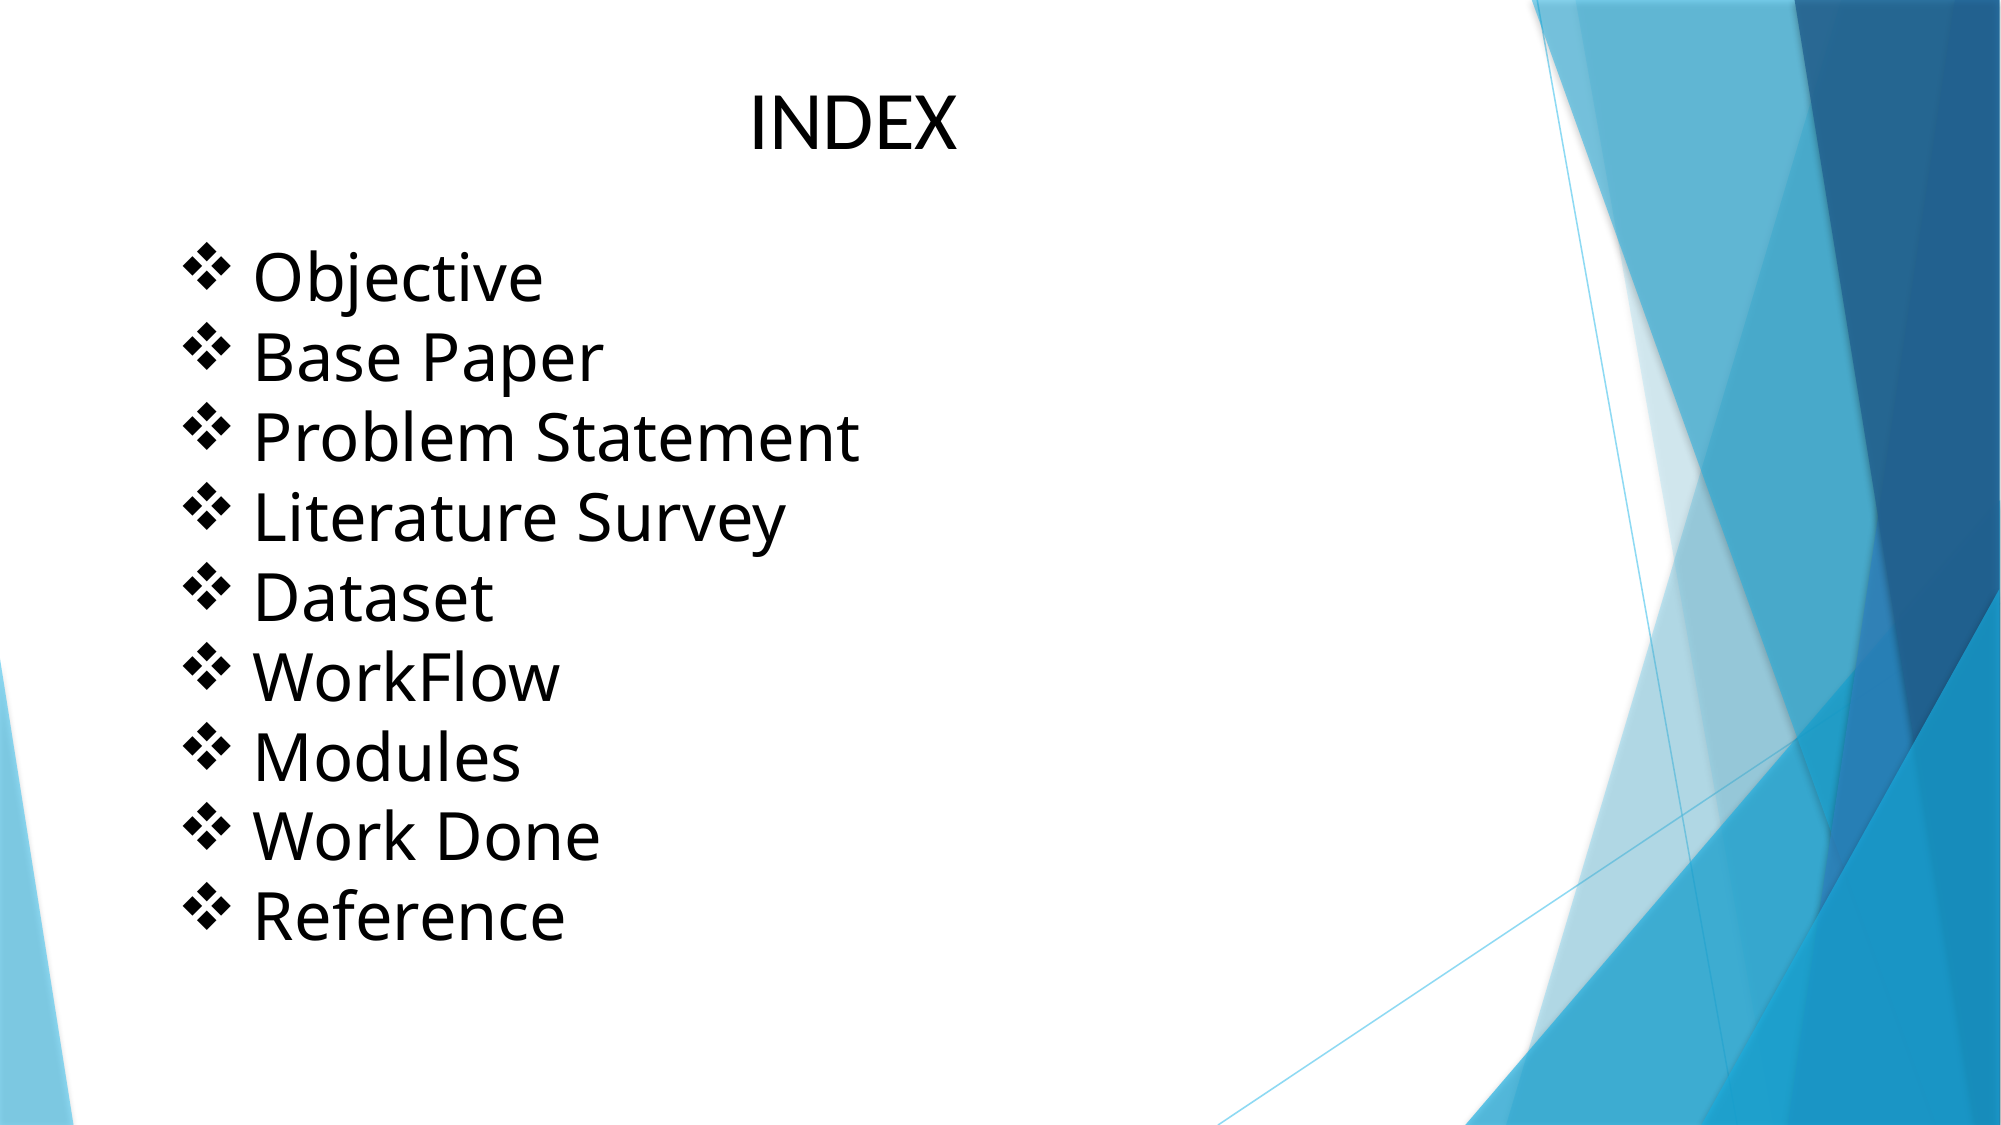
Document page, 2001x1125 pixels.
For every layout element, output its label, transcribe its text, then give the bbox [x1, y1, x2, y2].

text_box INDEX [341, 58, 1534, 174]
text_box Objective Base Paper Problem Statement Literature Survey Dataset WorkFlow Modules Work Done Reference [163, 227, 1439, 1102]
